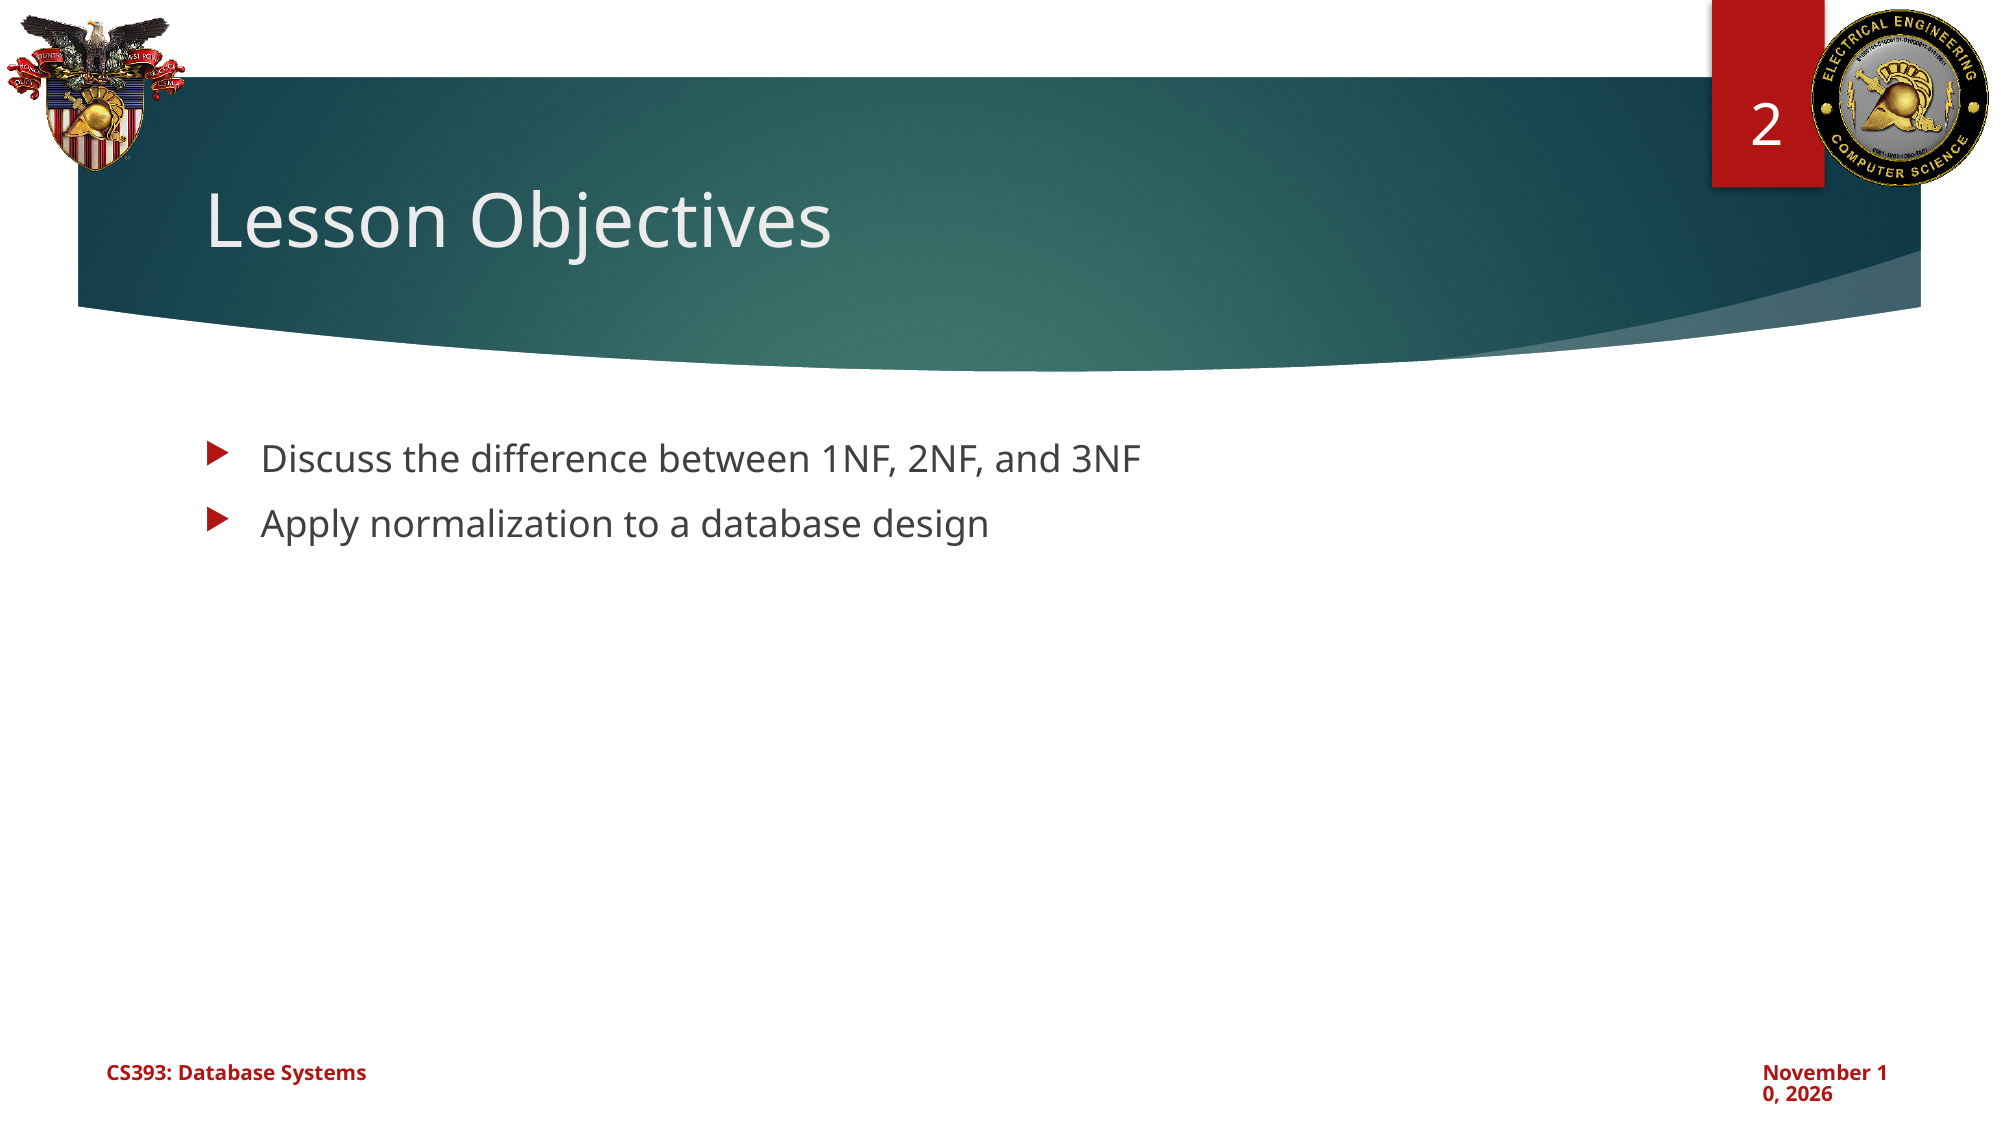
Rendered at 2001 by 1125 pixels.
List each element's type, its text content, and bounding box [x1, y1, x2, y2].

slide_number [1747, 1048, 1910, 1099]
picture [7, 3, 185, 184]
picture [1809, 7, 1990, 188]
footer CS393: Database Systems [91, 1048, 726, 1100]
list Discuss the difference between 1NF, 2NF, and 3NF Apply normalization to a database design [189, 427, 1638, 988]
title Lesson Objectives [189, 159, 1638, 276]
slide_number 2 [1698, 48, 1836, 175]
